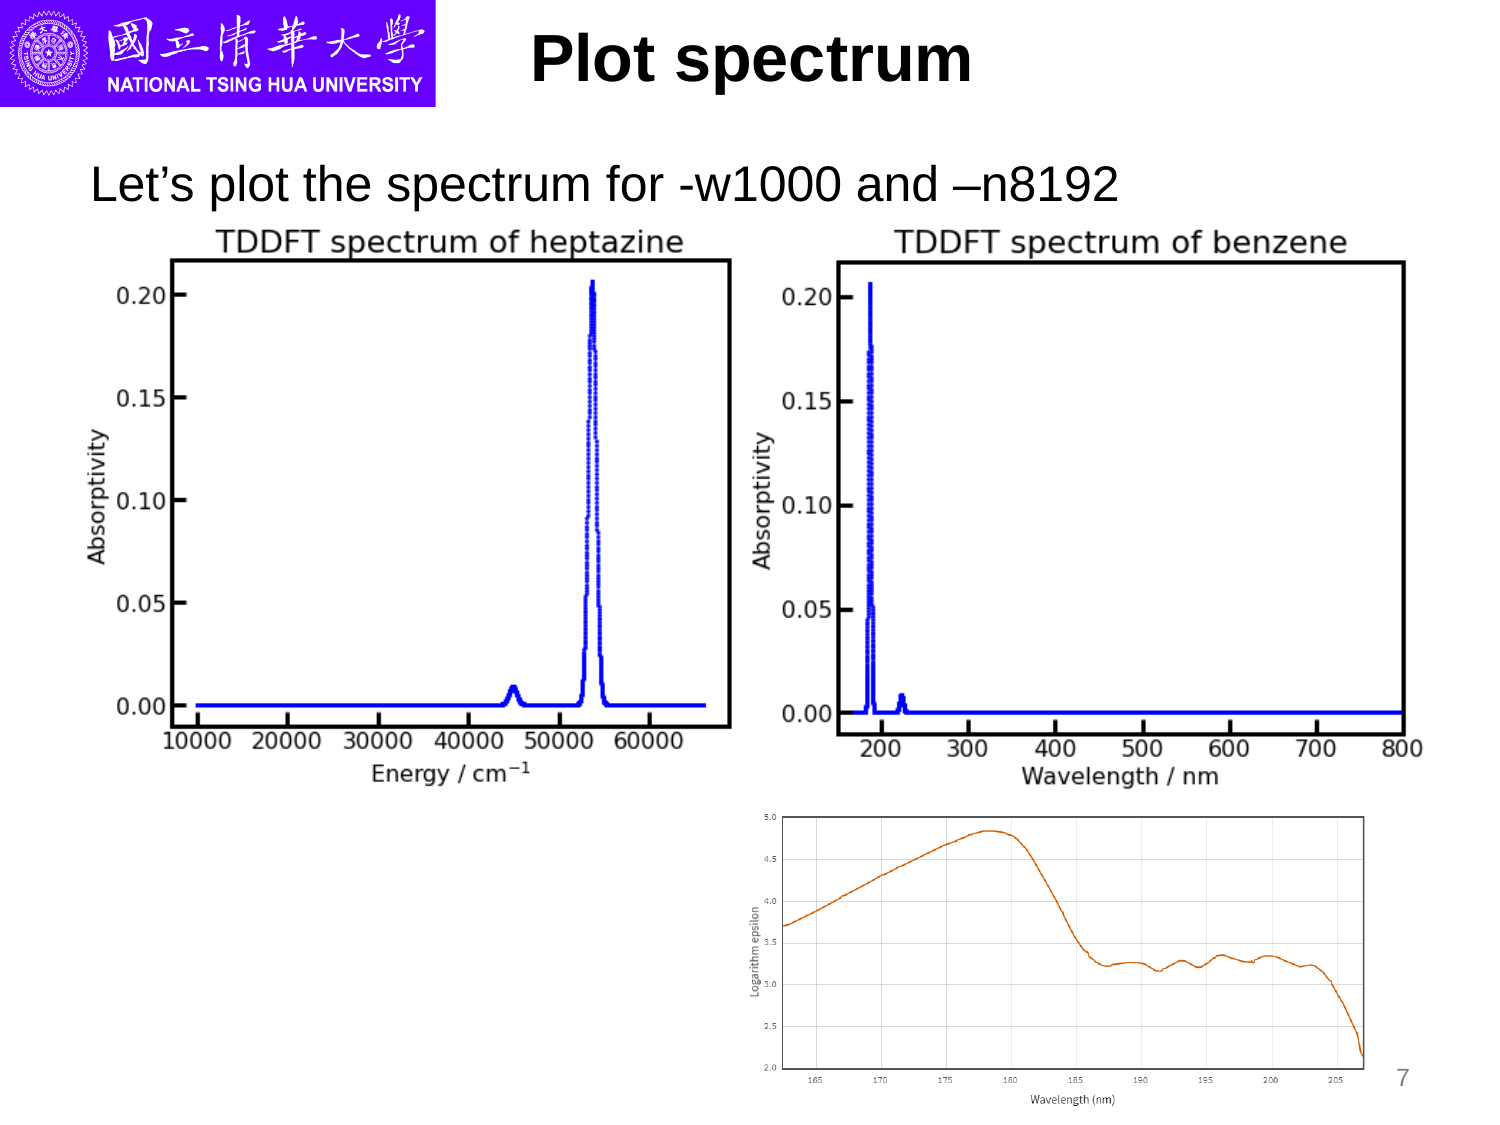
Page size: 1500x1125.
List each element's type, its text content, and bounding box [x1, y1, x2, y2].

picture [743, 807, 1371, 1113]
title Plot spectrum [515, 0, 1425, 107]
picture [743, 220, 1435, 799]
slide_number 7 [1375, 1050, 1425, 1103]
picture [79, 220, 740, 799]
picture [0, 0, 436, 107]
list Let’s plot the spectrum for -w1000 and –n8192 [75, 144, 1425, 221]
